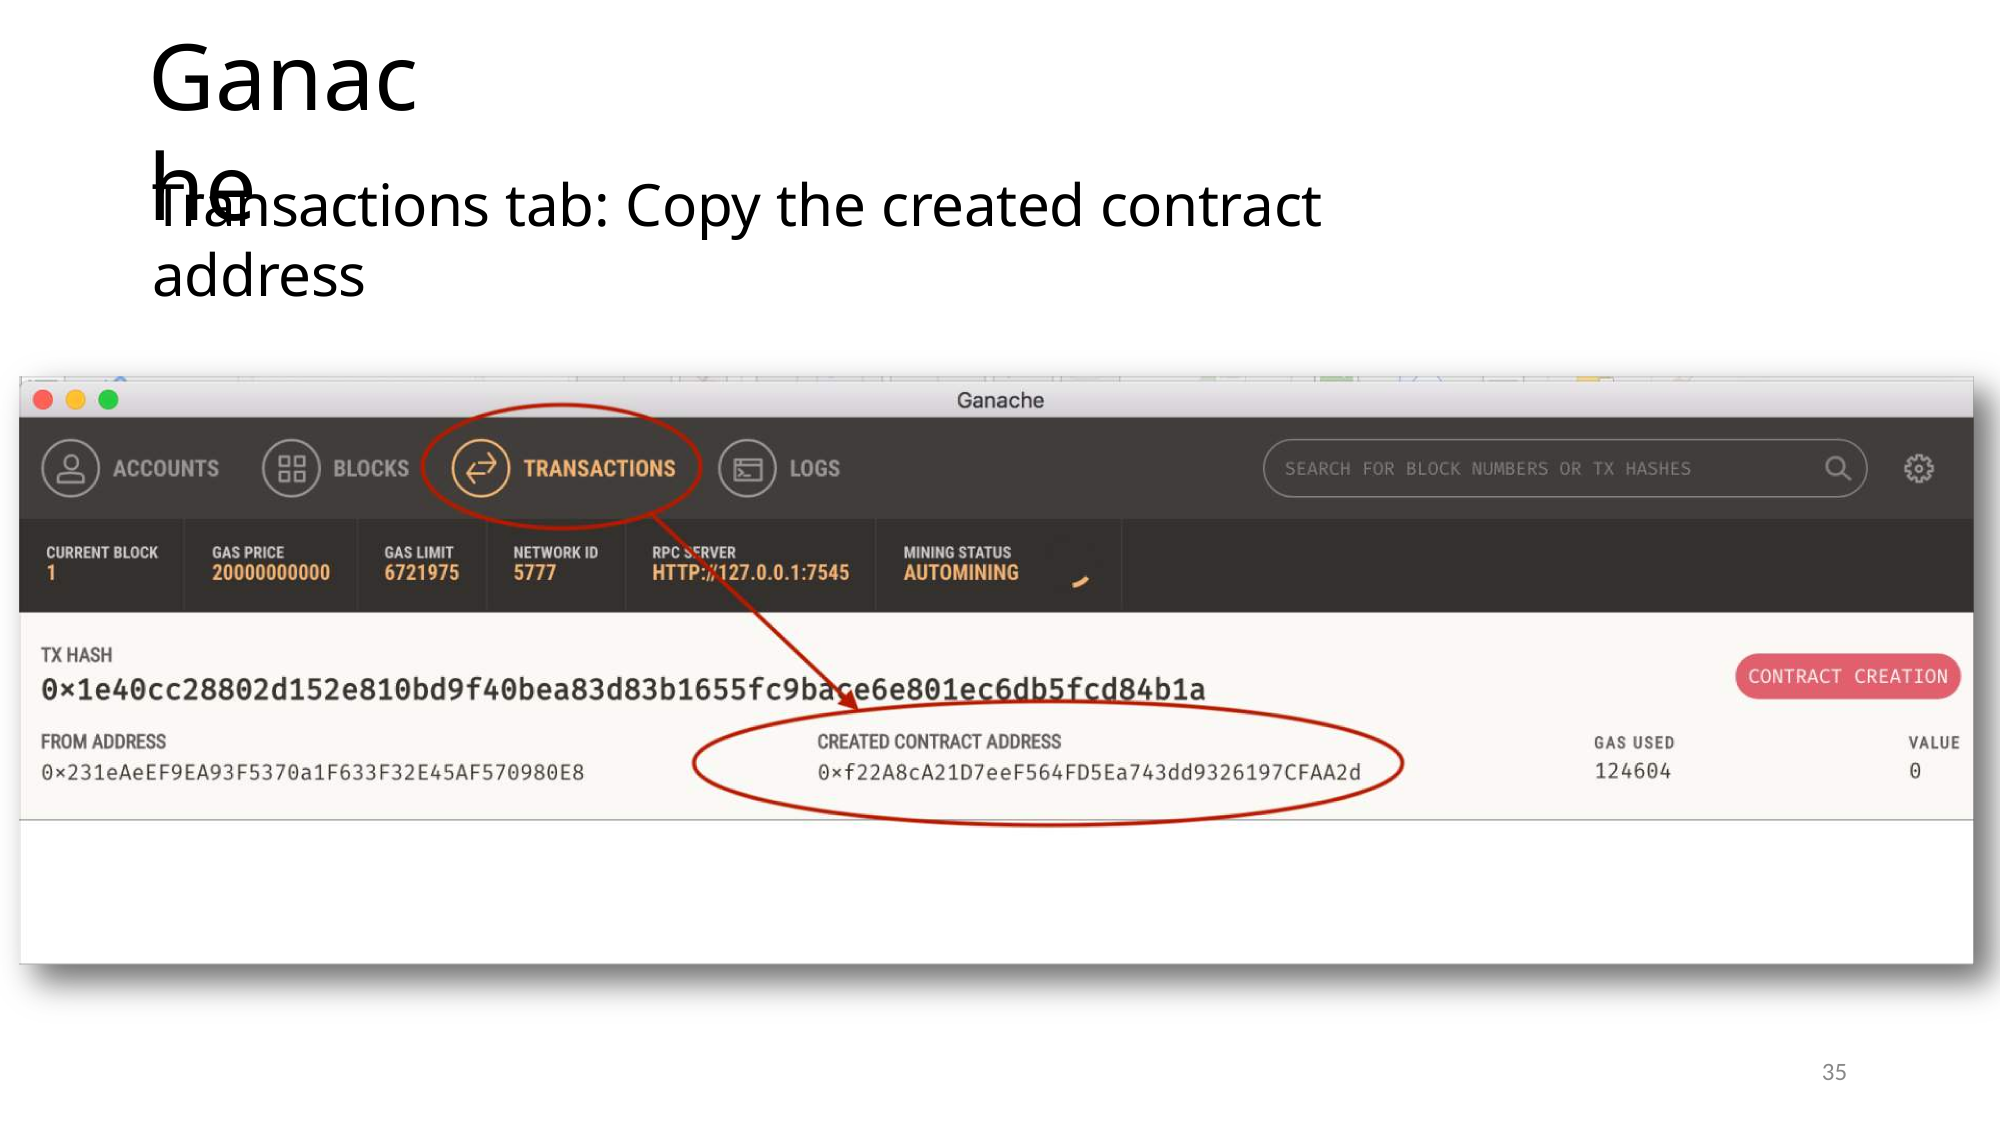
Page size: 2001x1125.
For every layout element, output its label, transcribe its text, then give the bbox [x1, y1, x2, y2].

text_box Transactions tab: Copy the created contract address [150, 166, 1365, 309]
slide_number 35 [1815, 1054, 1854, 1125]
text_box Ganache [146, 16, 475, 239]
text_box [0, 344, 2000, 1029]
